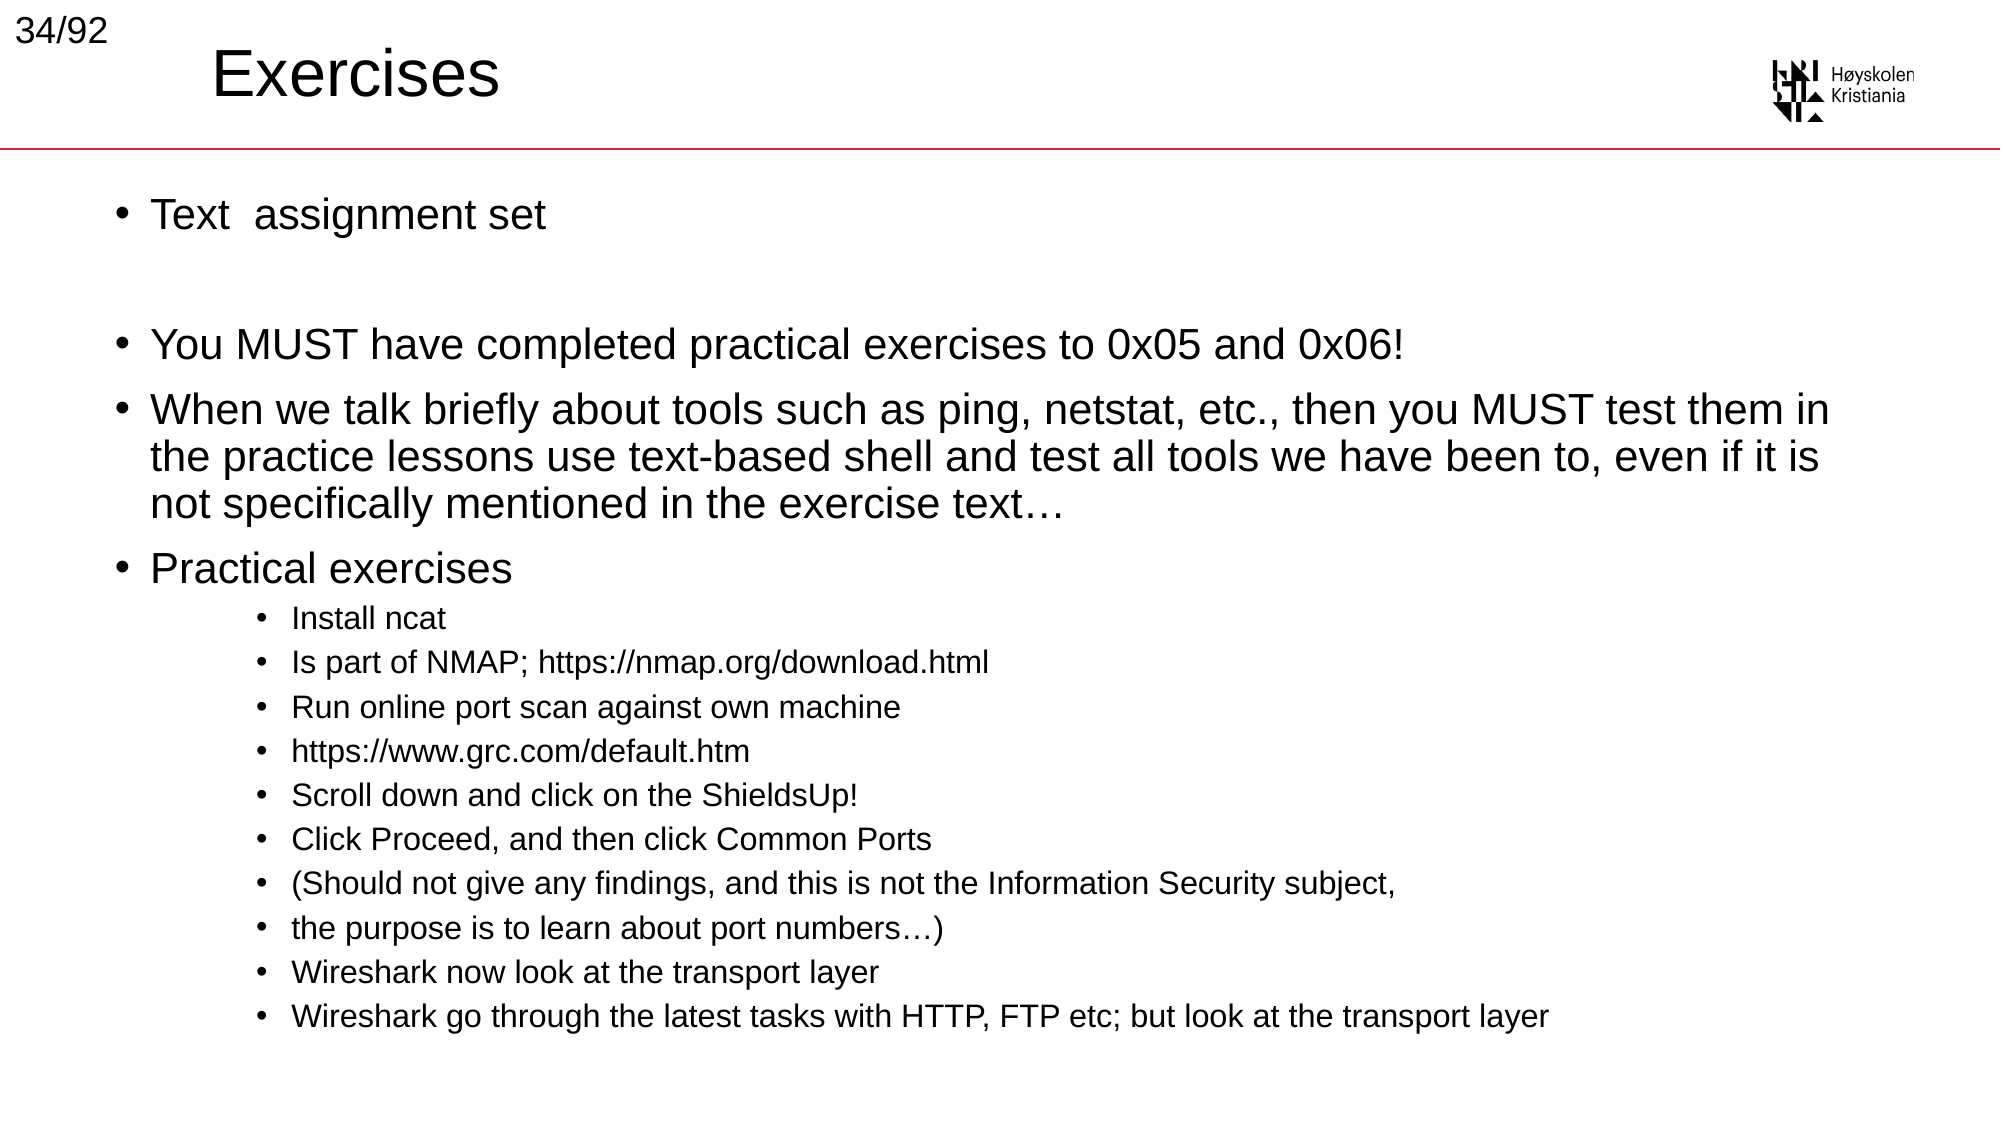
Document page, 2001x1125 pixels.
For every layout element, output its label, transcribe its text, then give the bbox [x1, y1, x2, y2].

title Exercises [196, 30, 1961, 135]
list Text assignment set You MUST have completed practical exercises to 0x05 and 0x06! When we talk briefly about tools such as ping, netstat, etc., then you MUST test them in the practice lessons use text-based shell and test all tools we have been to, even if it is not specifically mentioned in the exercise text… Practical exercises Install ncat Is part of NMAP; https://nmap.org/download.html Run online port scan against own machine https://www.grc.com/default.htm Scroll down and click on the ShieldsUp! Click Proceed, and then click Common Ports (Should not give any findings, and this is not the Information Security subject, the purpose is to learn about port numbers…) Wireshark now look at the transport layer Wireshark go through the latest tasks with HTTP, FTP etc; but look at the transport layer [99, 184, 1900, 1047]
slide_number 34/92 [0, 0, 208, 74]
